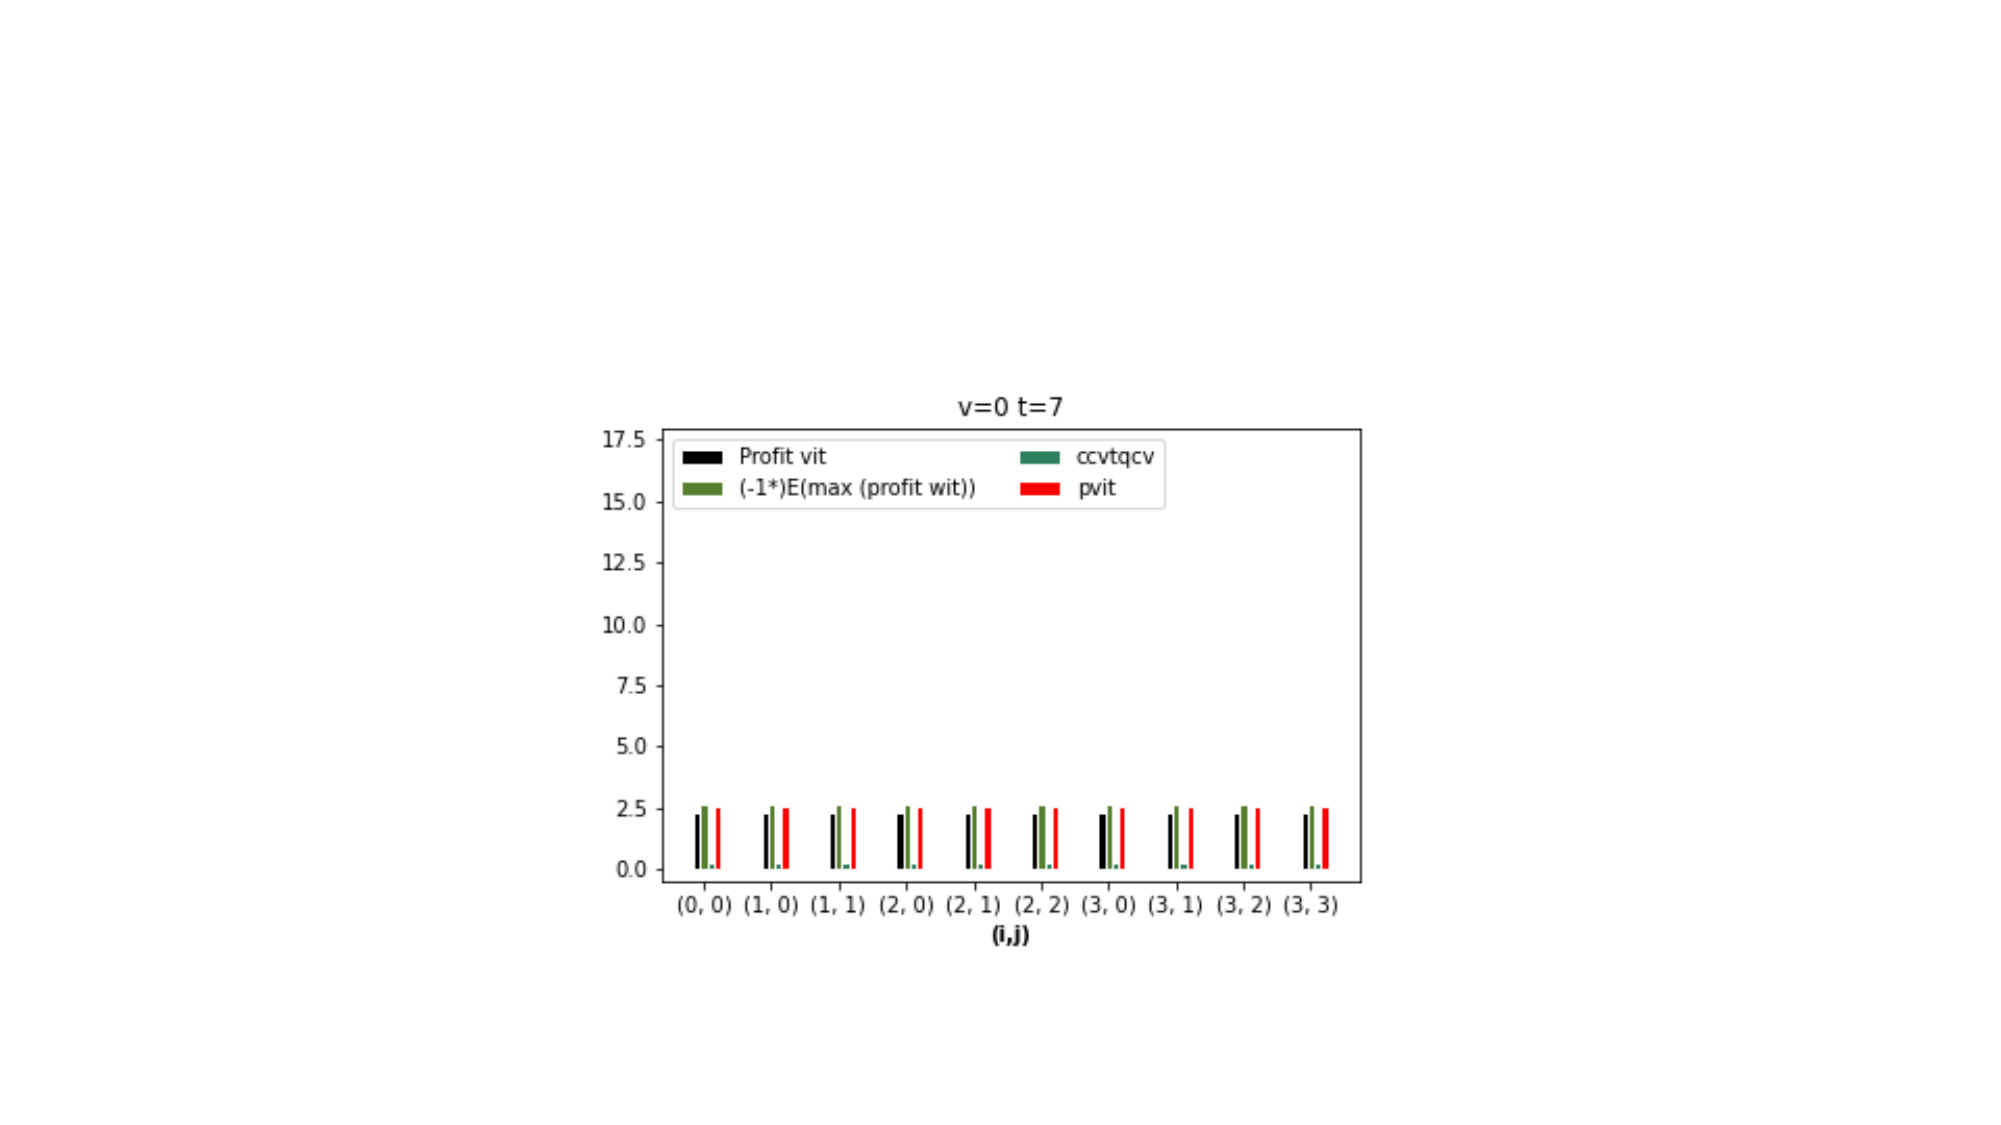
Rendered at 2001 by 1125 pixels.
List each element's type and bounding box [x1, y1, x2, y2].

list [549, 356, 1450, 957]
